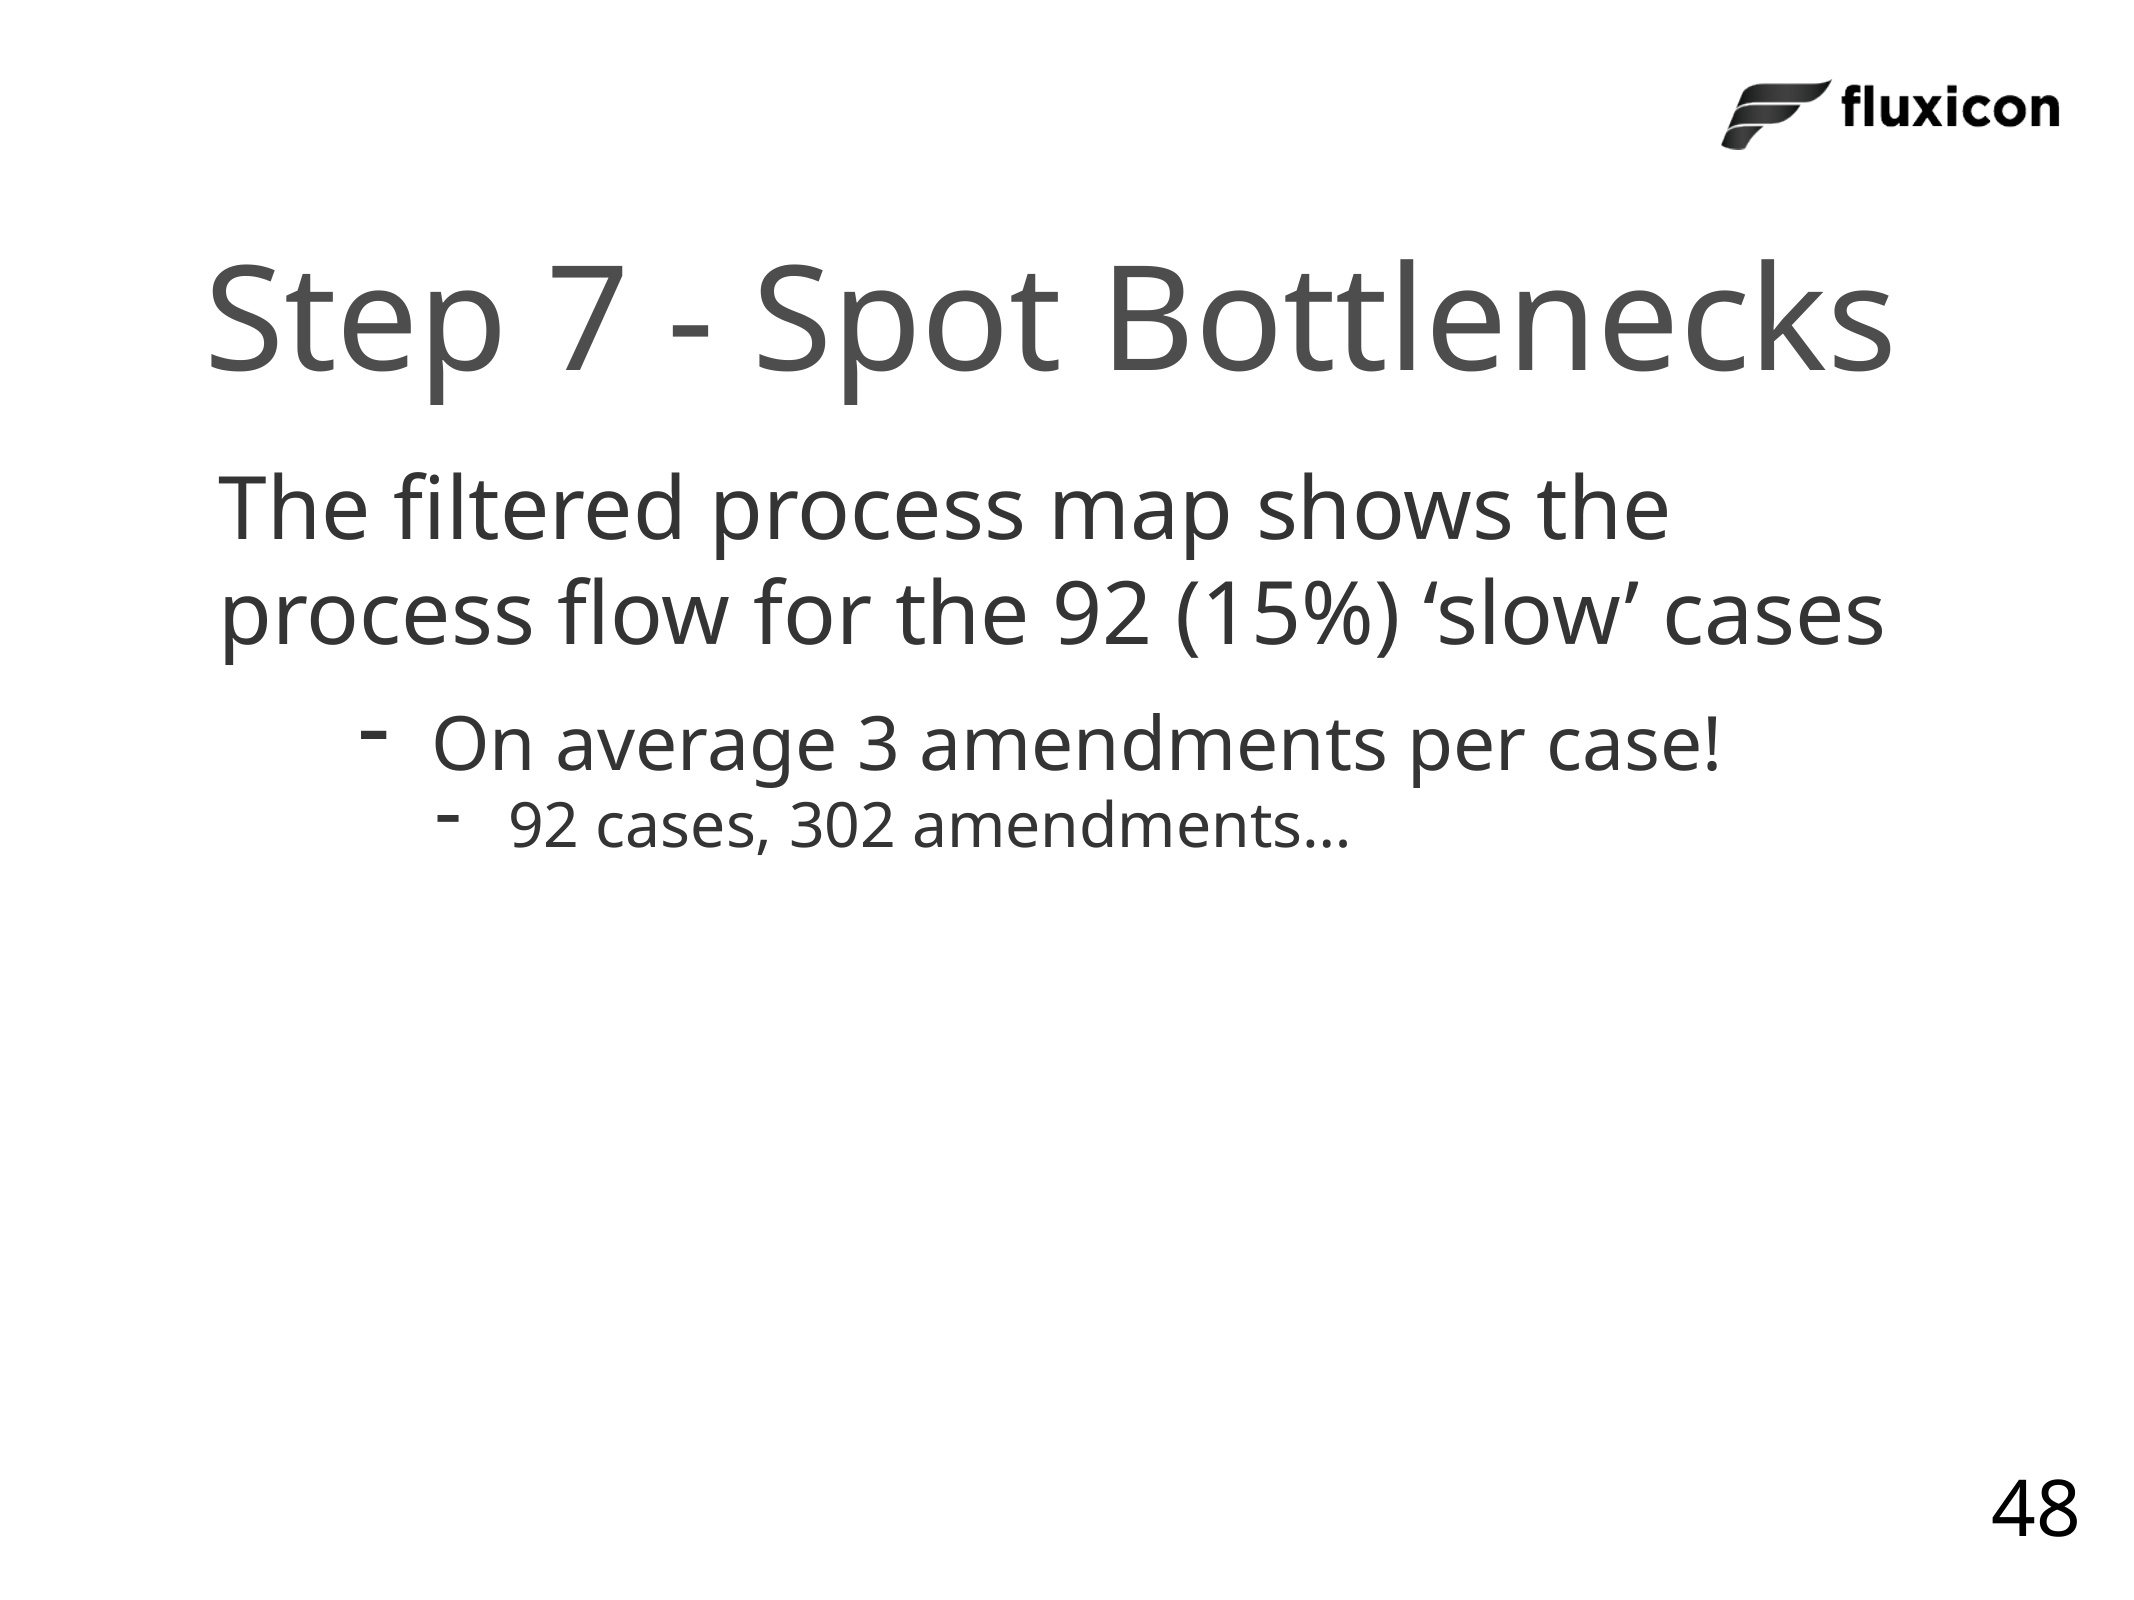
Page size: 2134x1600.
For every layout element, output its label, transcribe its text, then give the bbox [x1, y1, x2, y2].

picture [1721, 78, 2063, 150]
title Step 7 - Spot Bottlenecks [197, 208, 1992, 417]
list The filtered process map shows the process flow for the 92 (15%) ‘slow’ cases On average 3 amendments per case! 92 cases, 302 amendments… [212, 445, 1982, 1429]
text_box 48 [1976, 1450, 2105, 1573]
